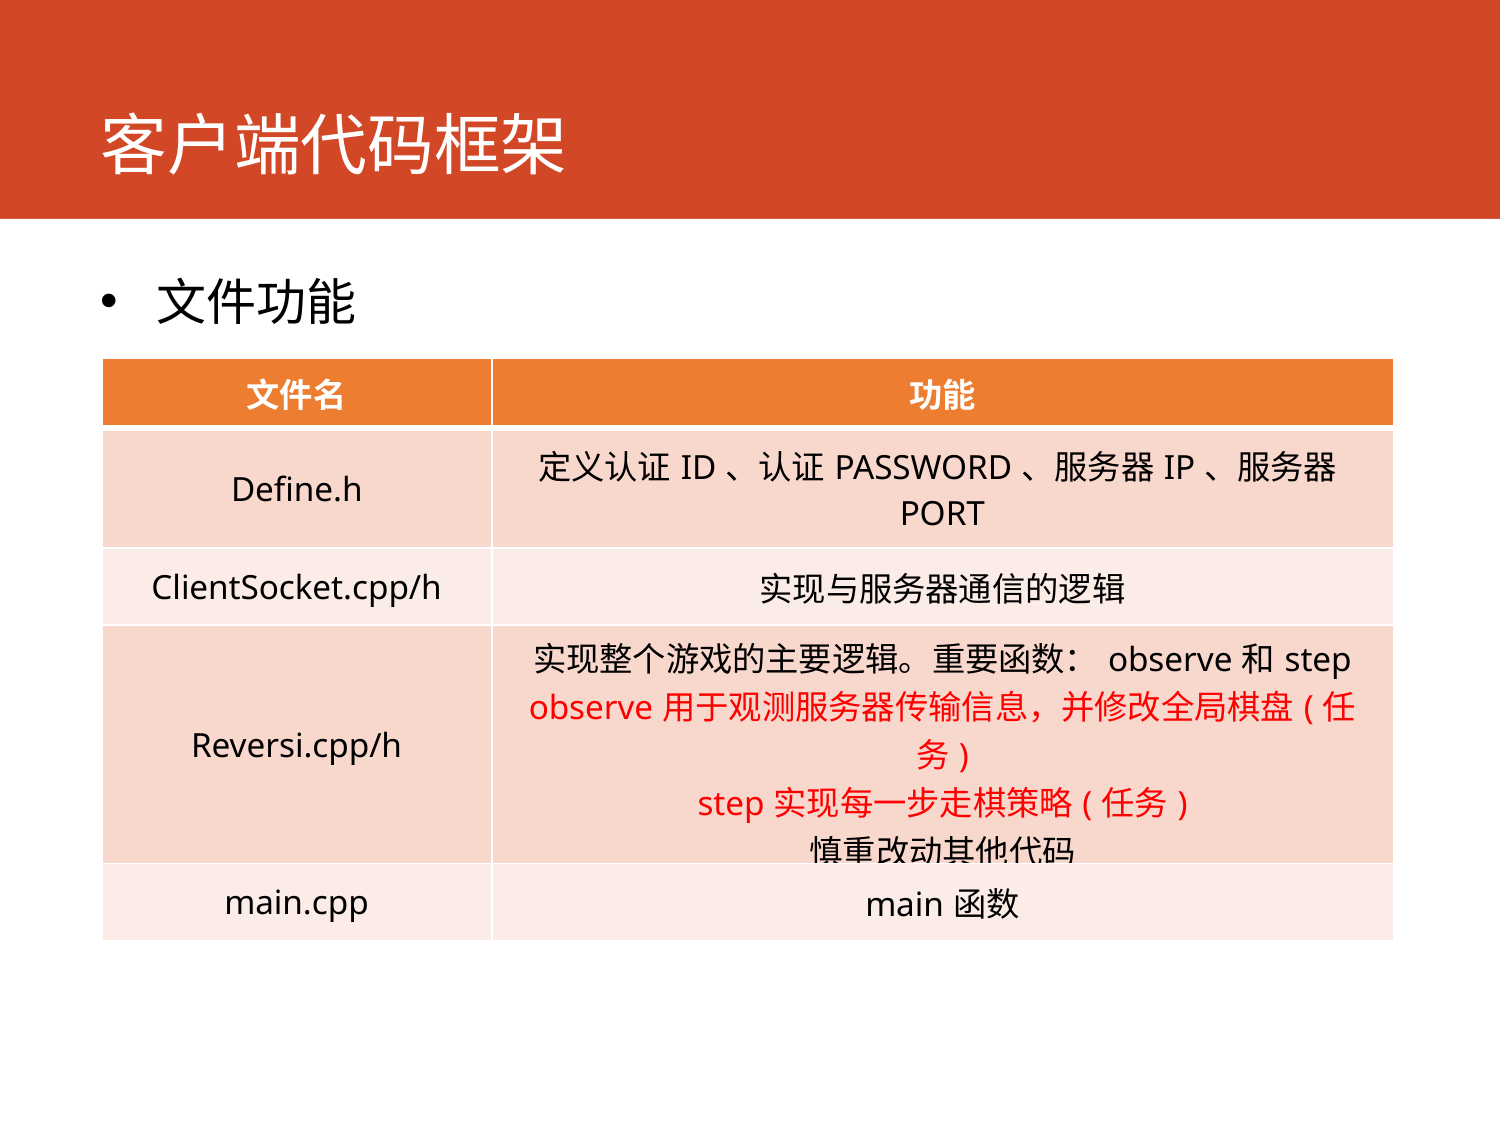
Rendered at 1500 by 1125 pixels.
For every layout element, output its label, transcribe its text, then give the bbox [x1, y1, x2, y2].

table_cell 定义认证ID、认证PASSWORD、服务器IP、服务器PORT [493, 431, 1393, 547]
table_cell main.cpp [103, 864, 491, 940]
table_cell ClientSocket.cpp/h [103, 549, 491, 624]
text_box 文件功能 [85, 262, 1424, 338]
table_header 文件名 [103, 359, 491, 425]
table_cell Define.h [103, 431, 491, 547]
table_cell main函数 [493, 864, 1393, 940]
table_cell 实现整个游戏的主要逻辑。重要函数：observe和step observe用于观测服务器传输信息，并修改全局棋盘(任务) step实现每一步走棋策略(任务) 慎重改动其他代码 [493, 626, 1393, 863]
table_cell Reversi.cpp/h [103, 626, 491, 863]
title 客户端代码框架 [85, 93, 748, 191]
table_header 功能 [493, 359, 1393, 425]
table_cell 实现与服务器通信的逻辑 [493, 549, 1393, 624]
